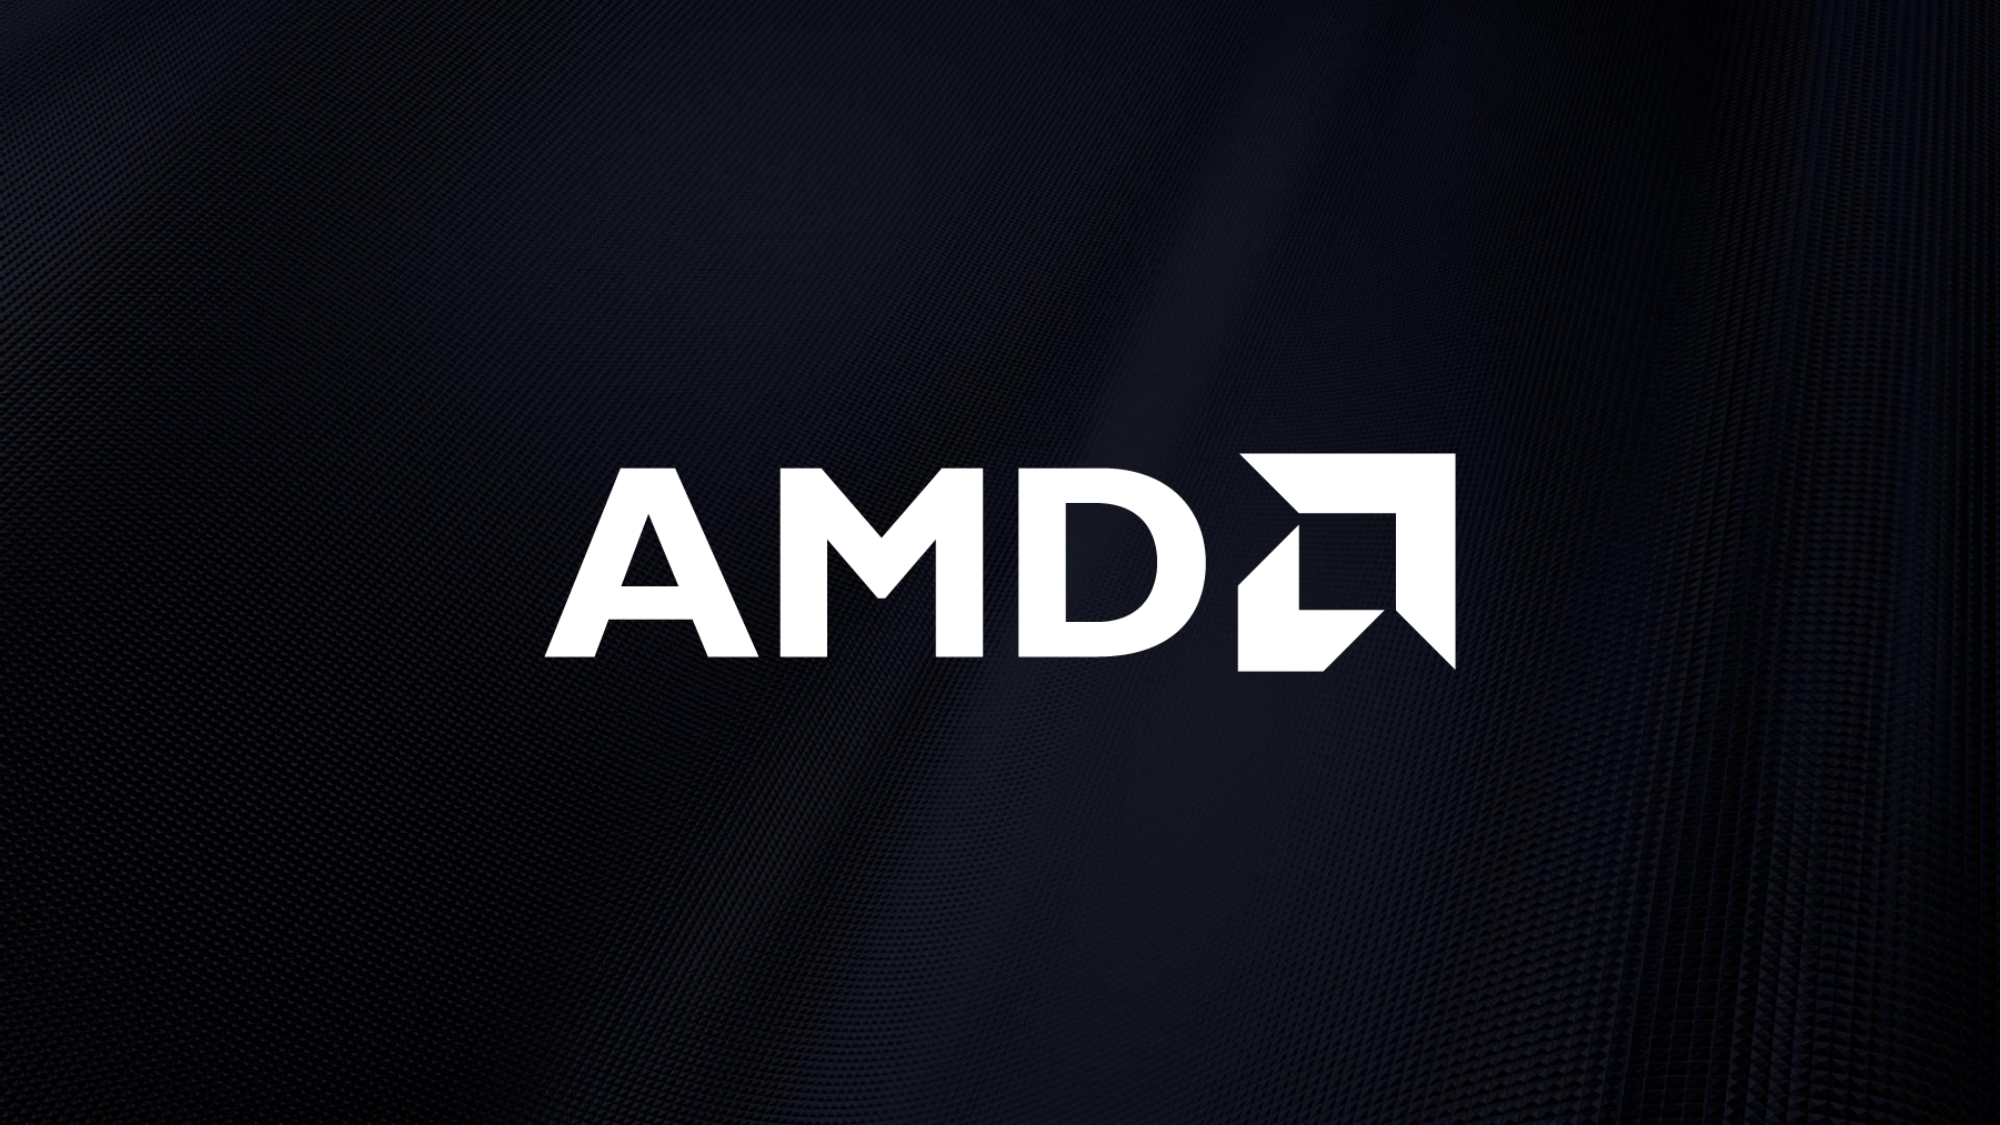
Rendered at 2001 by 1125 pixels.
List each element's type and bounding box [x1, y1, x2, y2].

text_box [0, 0, 2000, 1125]
